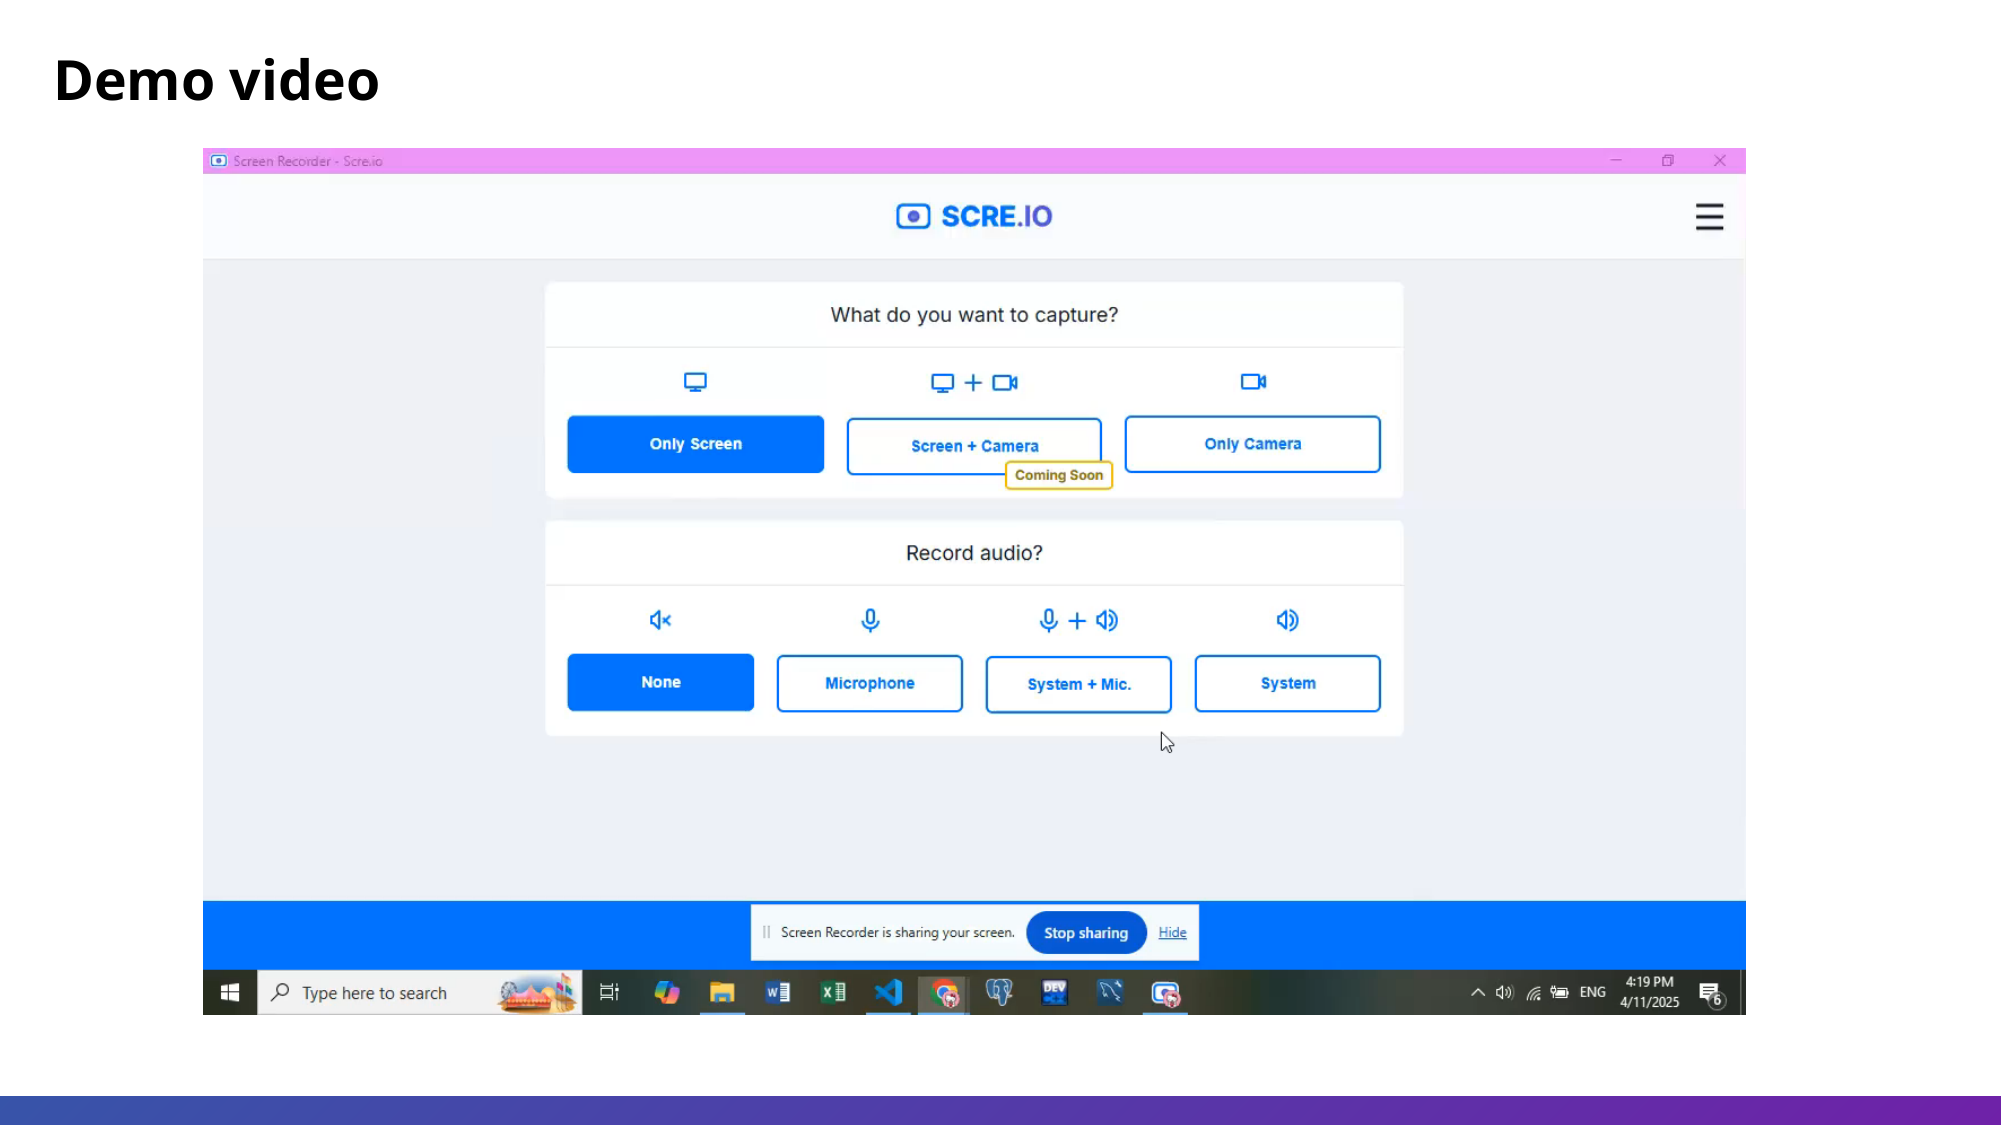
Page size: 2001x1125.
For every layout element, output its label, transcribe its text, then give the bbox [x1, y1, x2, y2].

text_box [202, 147, 1747, 1016]
text_box Demo video [53, 57, 1896, 197]
text_box [0, 1096, 2000, 1125]
